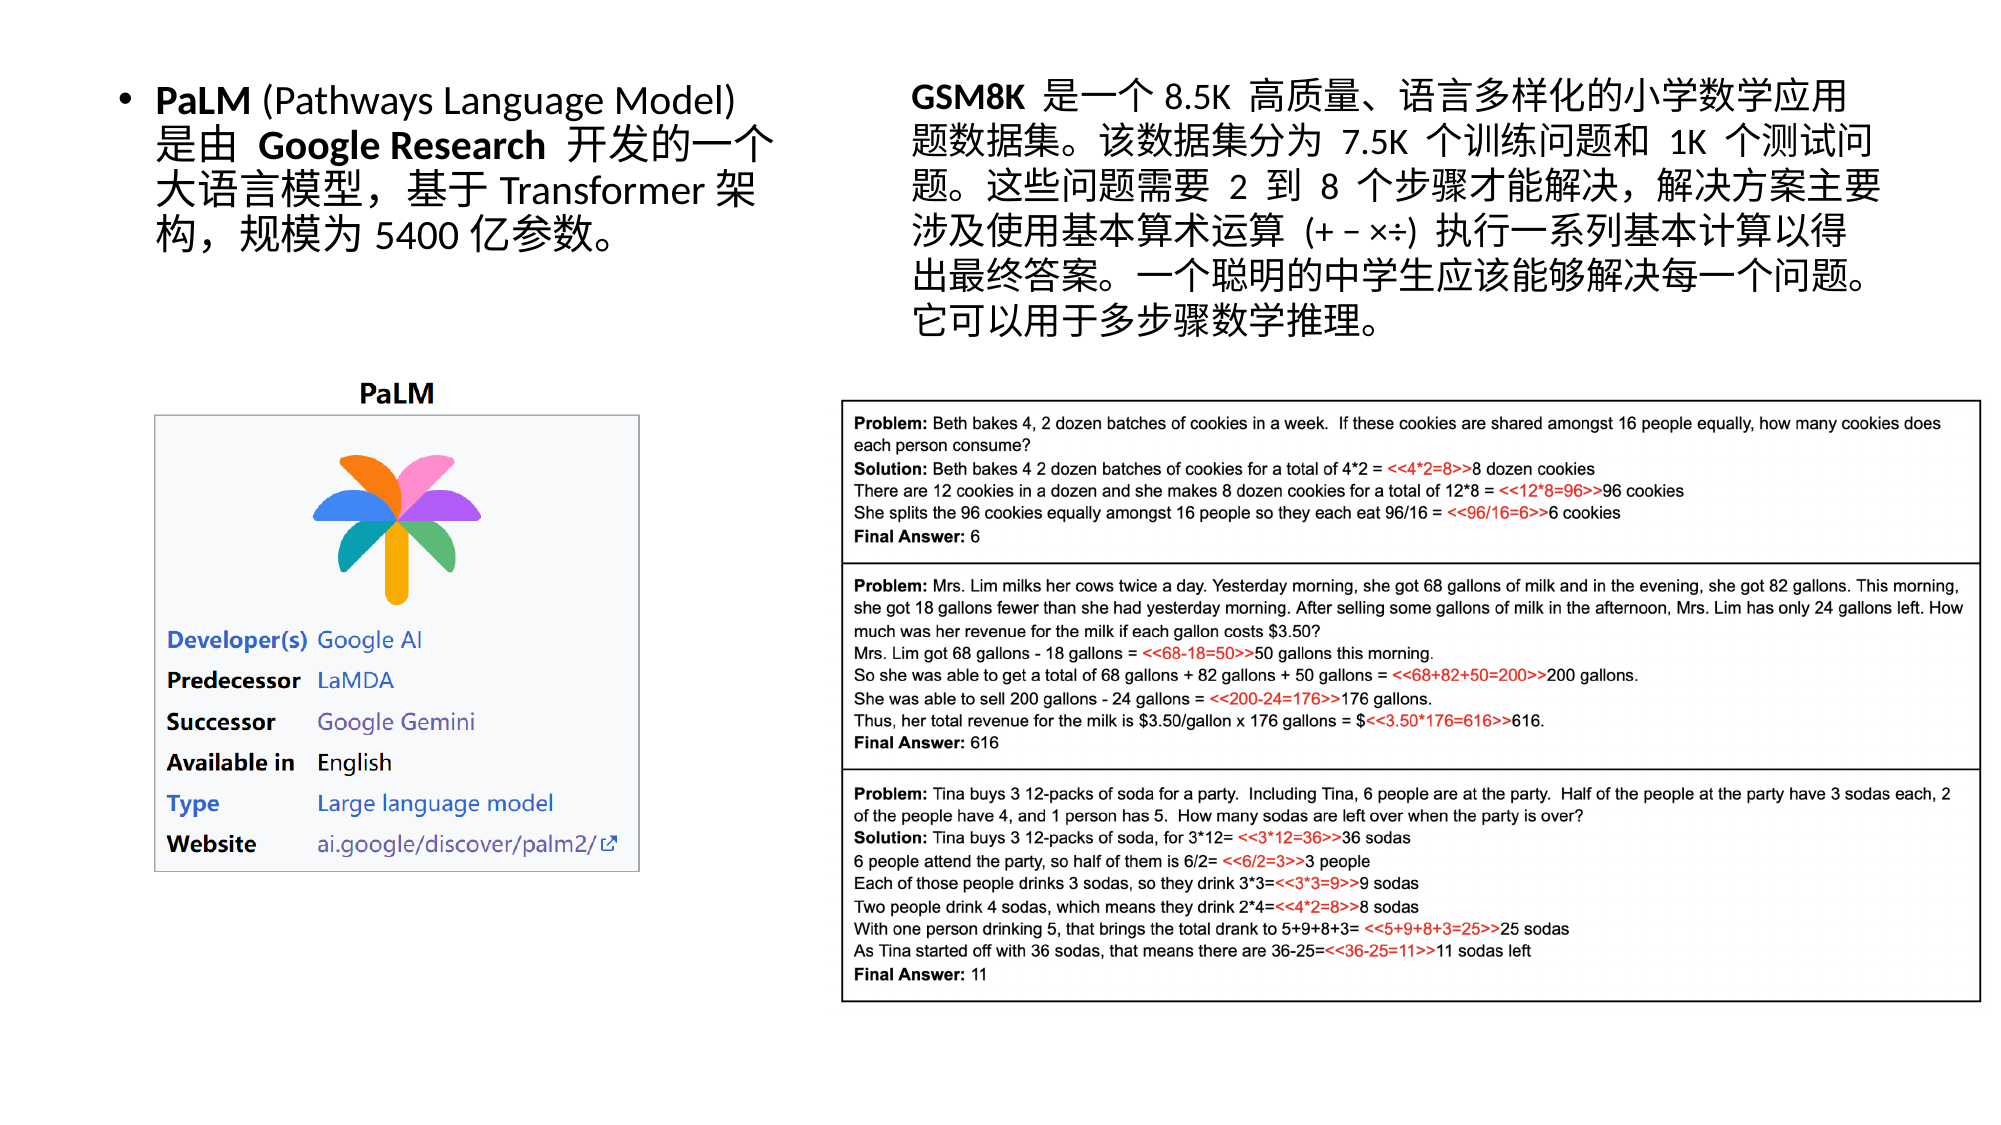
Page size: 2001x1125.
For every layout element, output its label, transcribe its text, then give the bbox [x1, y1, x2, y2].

picture [134, 368, 644, 890]
picture [829, 392, 1991, 1012]
text_box GSM8K 是一个8.5K 高质量、语言多样化的小学数学应用题数据集。该数据集分为 7.5K 个训练问题和 1K 个测试问题。这些问题需要 2 到 8 个步骤才能解决，解决方案主要涉及使用基本算术运算 (+ − ×÷) 执行一系列基本计算以得出最终答案。一个聪明的中学生应该能够解决每一个问题。它可以用于多步骤数学推理。 [896, 64, 1897, 350]
list PaLM (Pathways Language Model) 是由 Google Research 开发的一个大语言模型，基于Transformer架构，规模为5400亿参数。 [103, 70, 798, 328]
